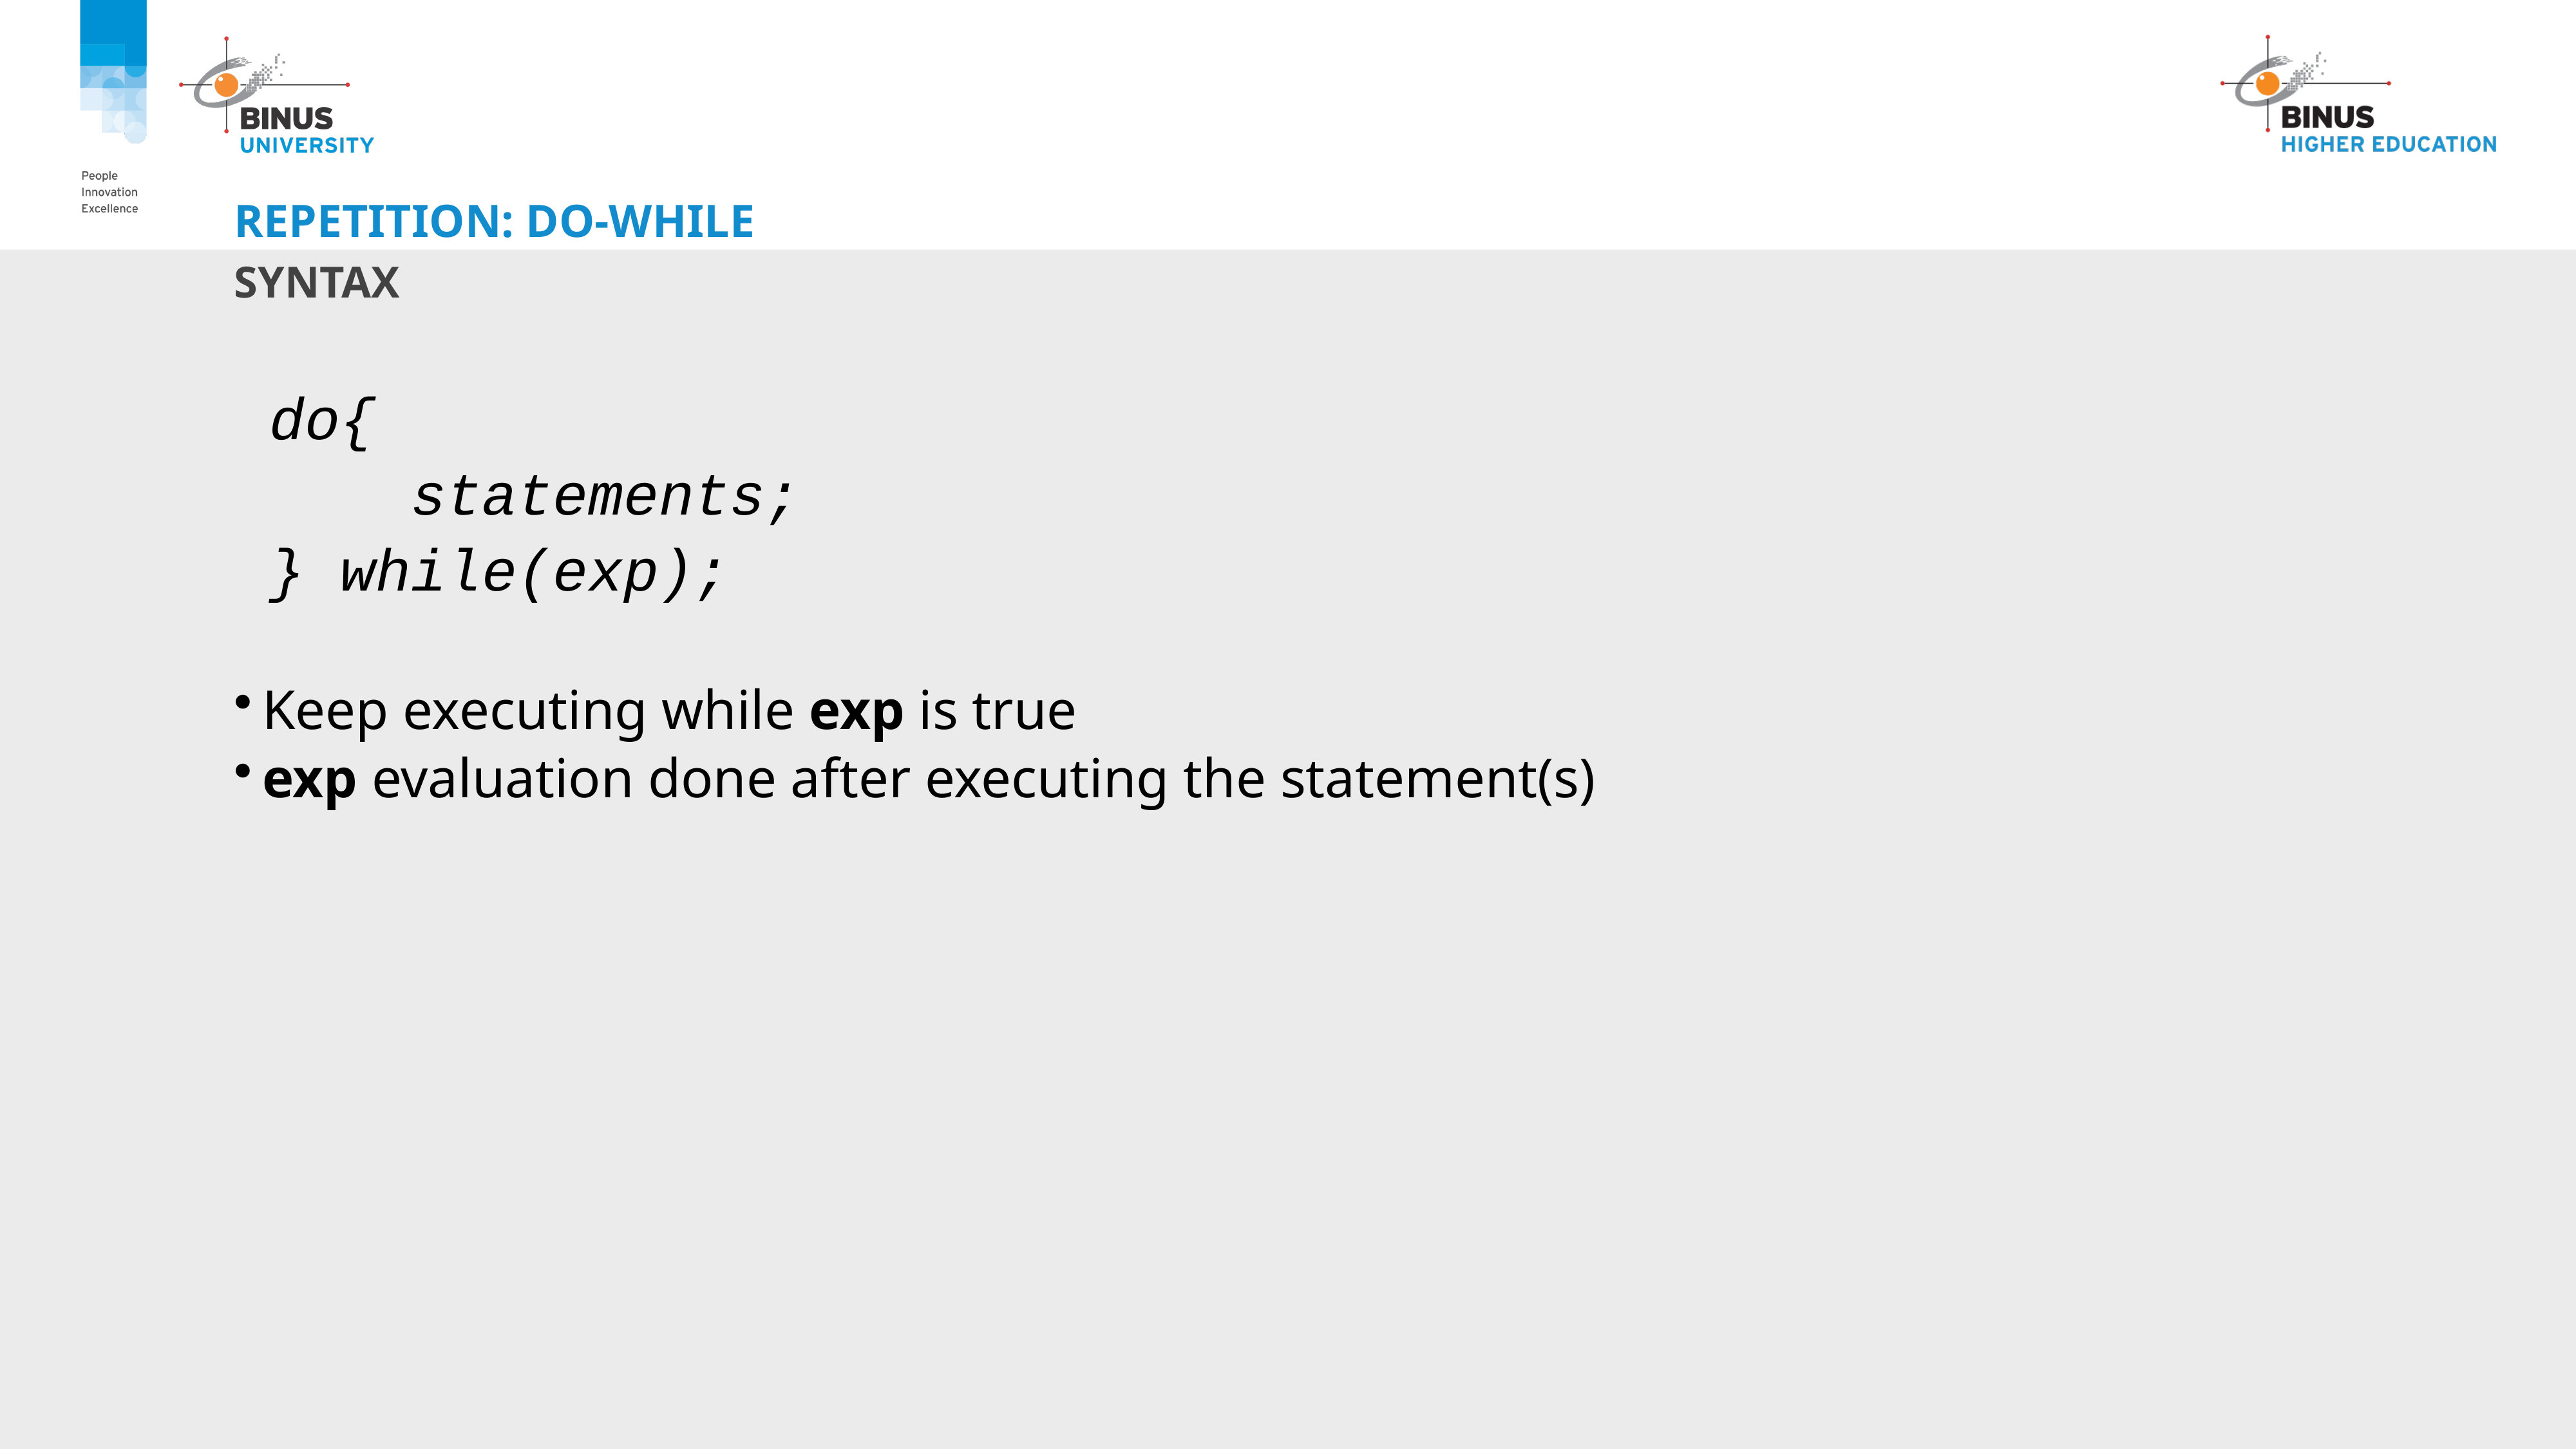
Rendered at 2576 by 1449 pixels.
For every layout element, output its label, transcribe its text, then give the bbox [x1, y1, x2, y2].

picture [2199, 0, 2496, 156]
list syntax [228, 255, 1262, 341]
title Repetition: do-WHILE [228, 197, 1784, 252]
picture [81, 146, 146, 213]
picture [174, 25, 374, 161]
picture [80, 66, 147, 144]
list do{ statements; } while(exp); Keep executing while exp is true exp evaluation done after executing the statement(s) [228, 383, 2248, 1334]
